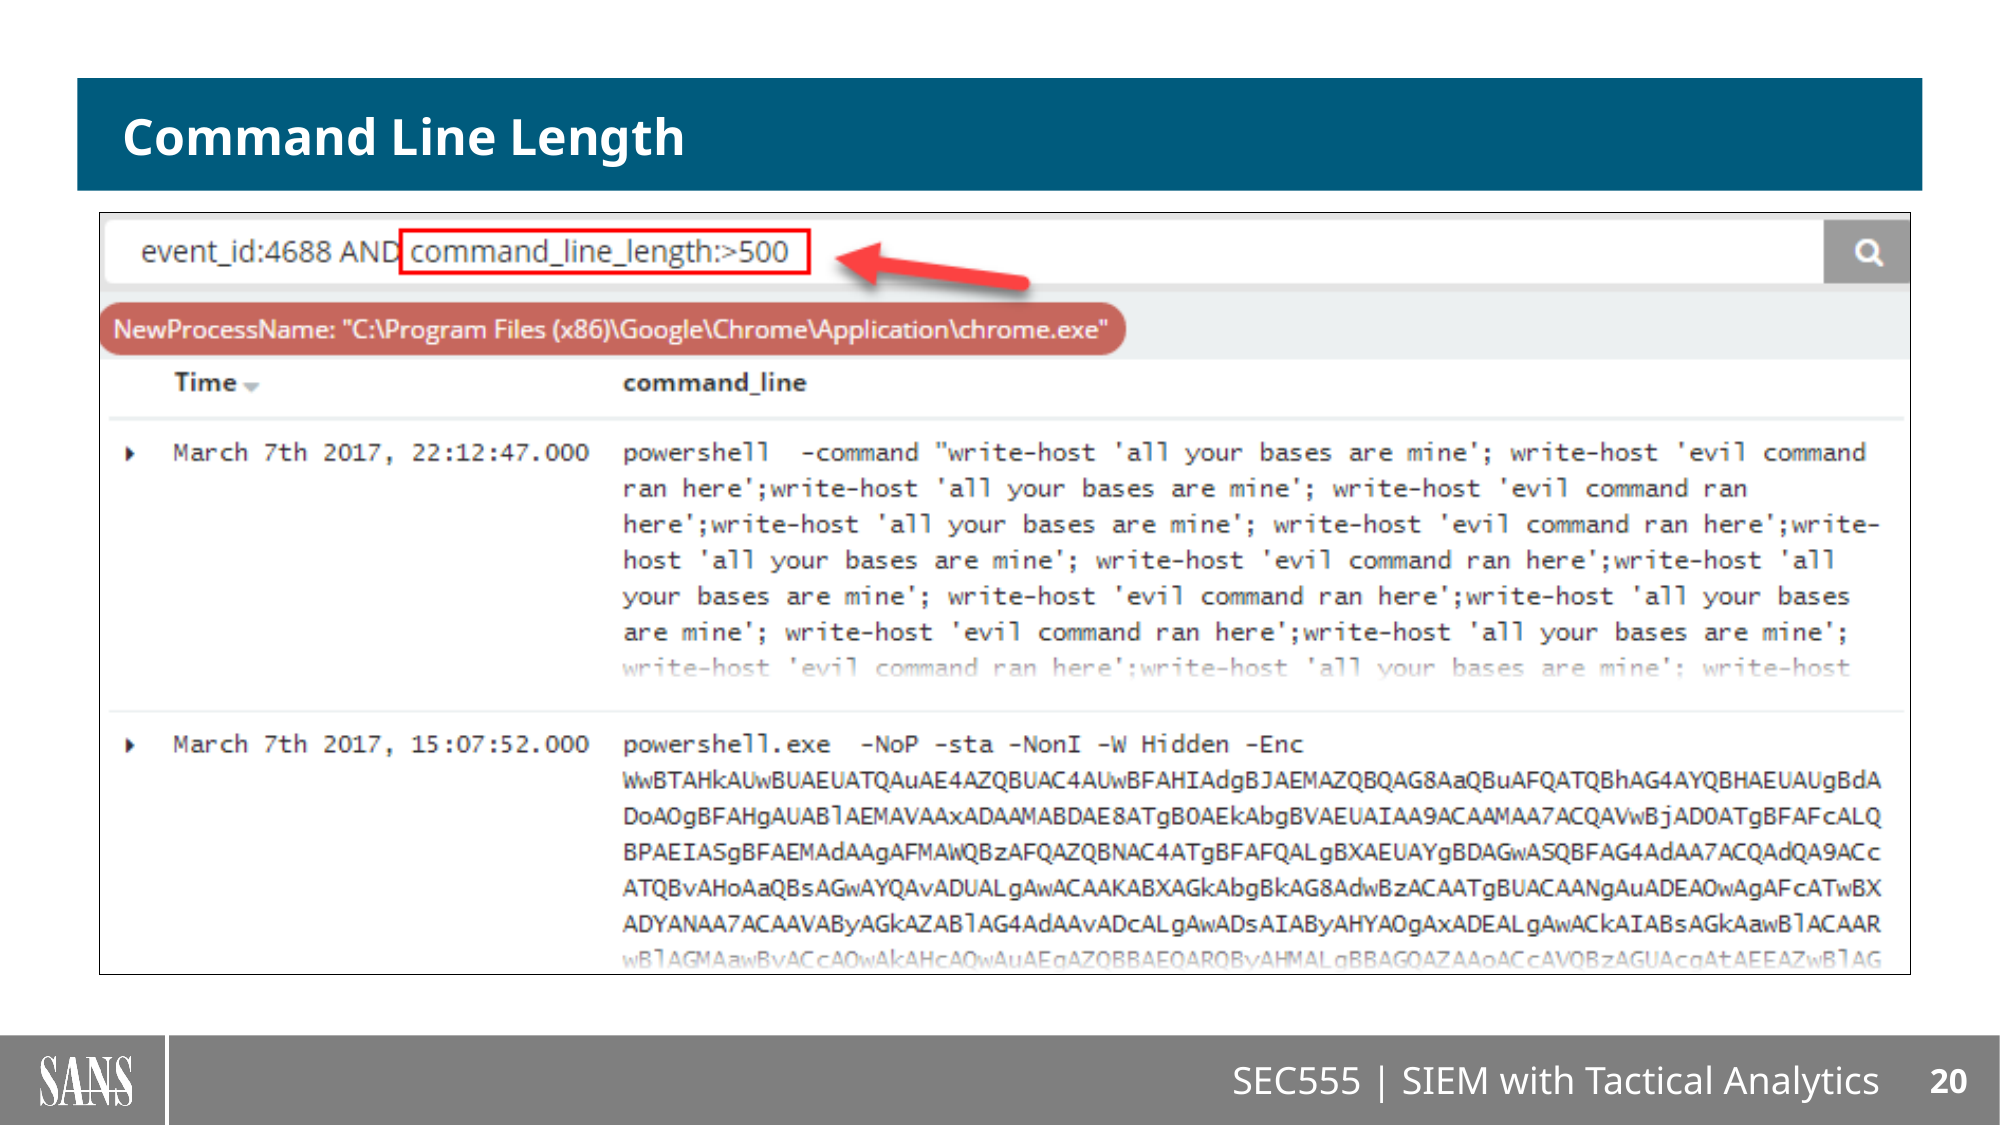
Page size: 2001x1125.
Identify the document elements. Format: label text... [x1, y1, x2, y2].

title Command Line Length [107, 78, 1893, 191]
picture [99, 212, 1911, 975]
